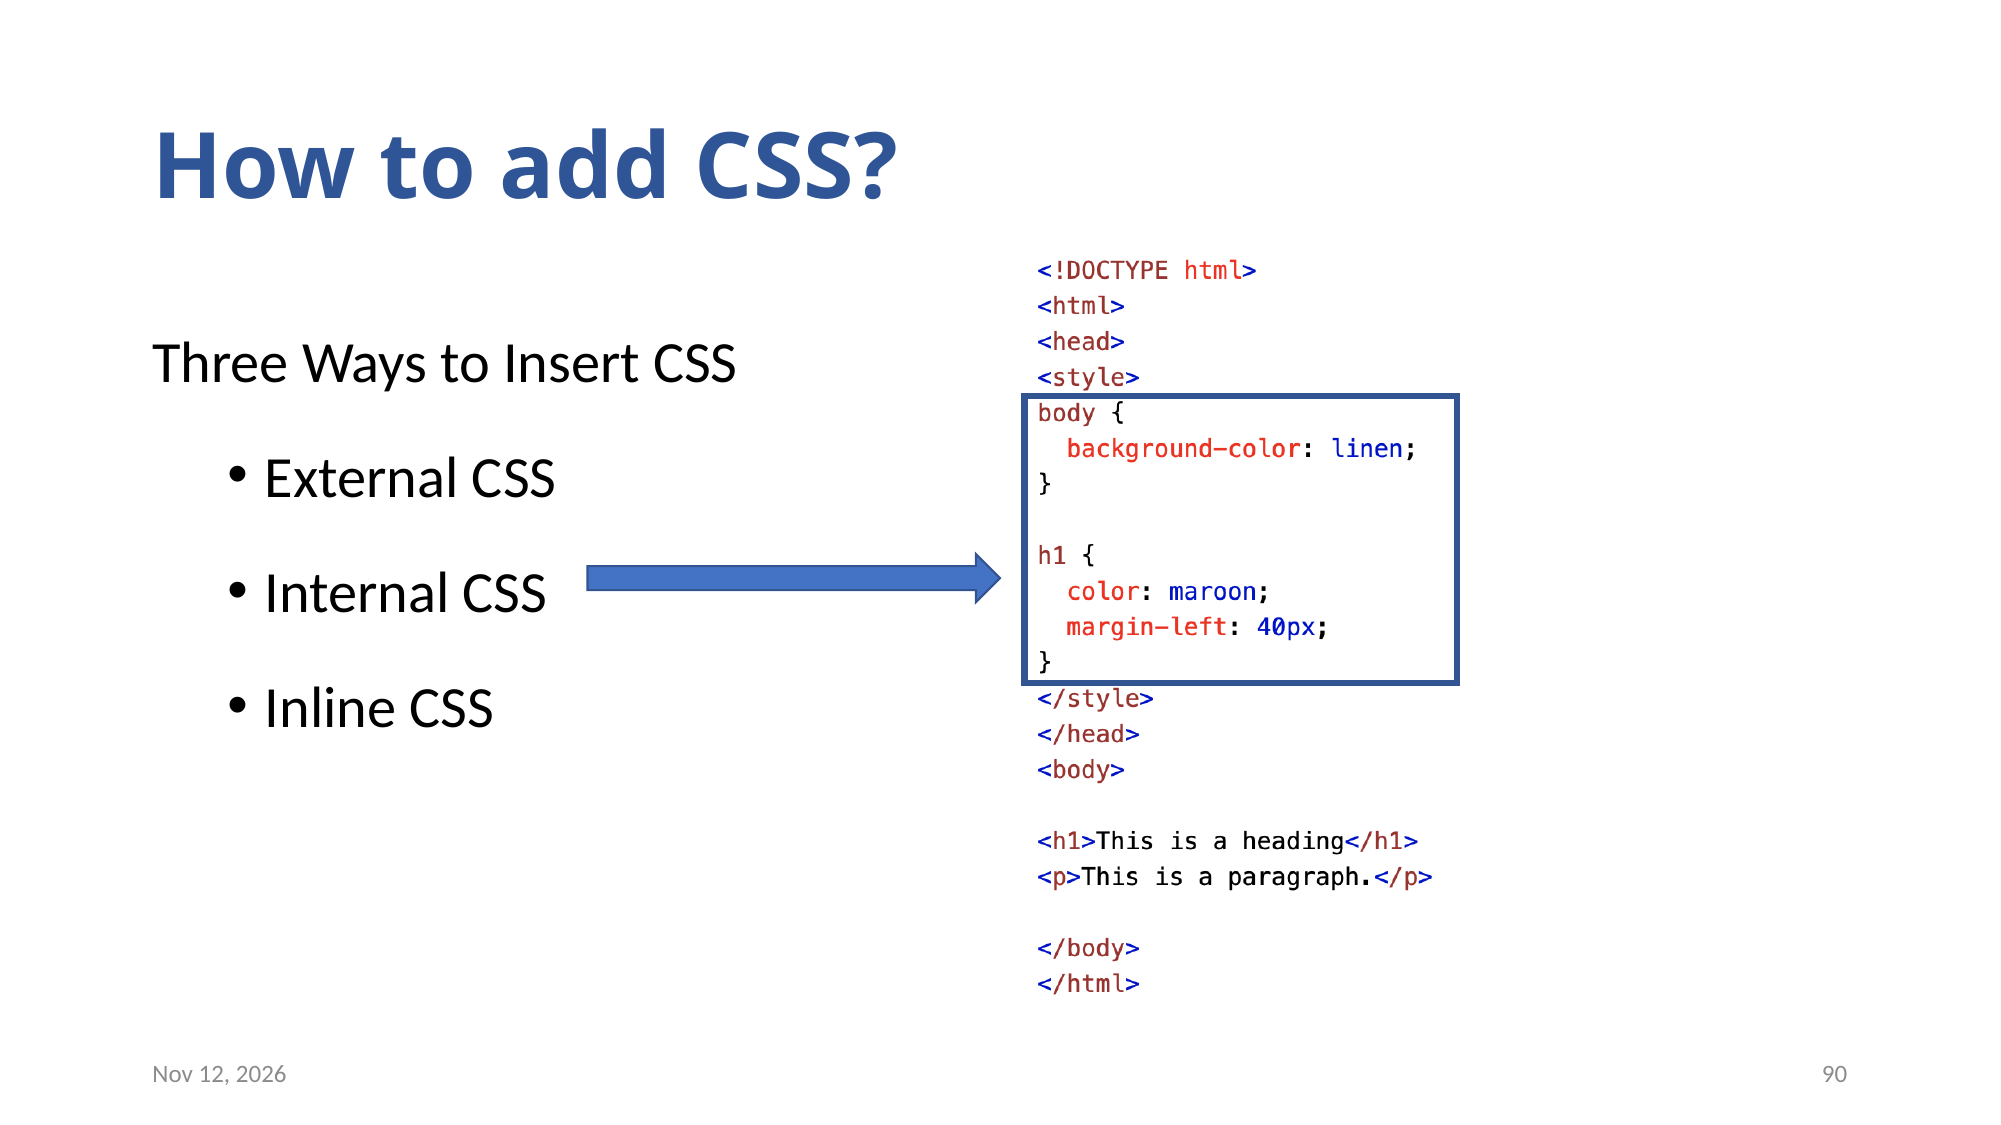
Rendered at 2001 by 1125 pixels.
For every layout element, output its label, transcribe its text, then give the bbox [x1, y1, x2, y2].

slide_number 13-Jan-24 [137, 1042, 588, 1103]
title How to add CSS? [137, 59, 1863, 278]
list Three Ways to Insert CSS External CSS Internal CSS Inline CSS [137, 281, 1863, 1043]
text_box [586, 551, 1002, 605]
slide_number 90 [1412, 1042, 1863, 1103]
picture [1024, 241, 1723, 1003]
